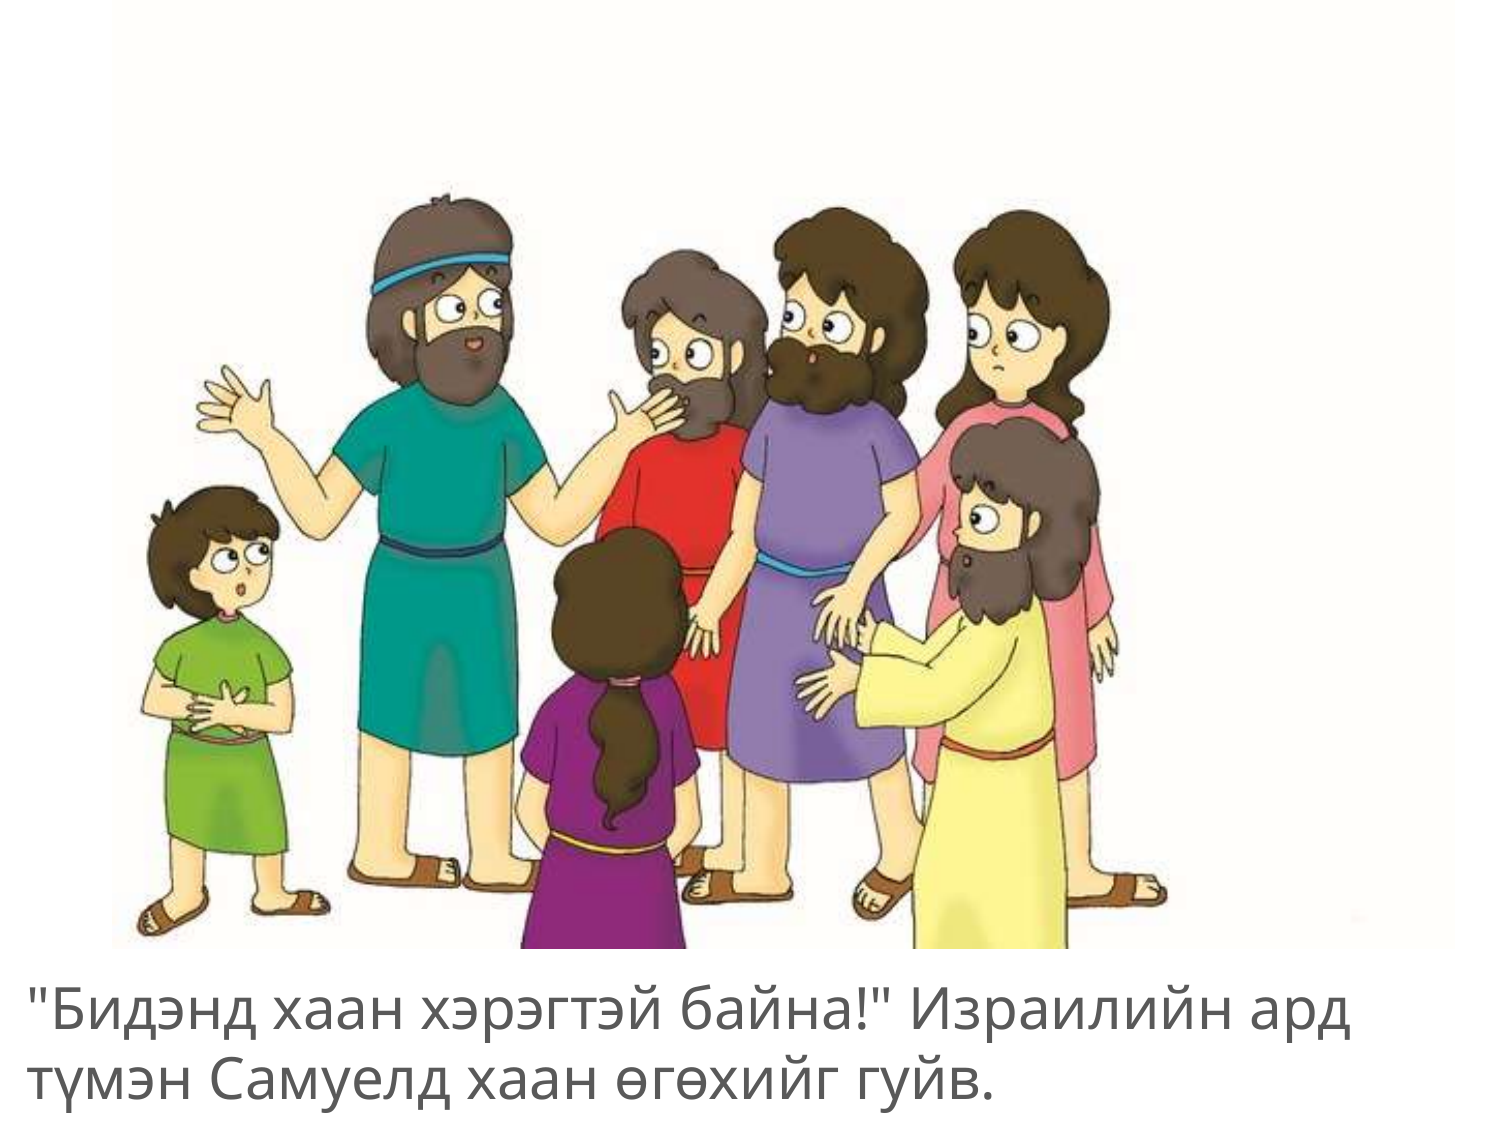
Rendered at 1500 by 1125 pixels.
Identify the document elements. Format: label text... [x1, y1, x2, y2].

text_box "Бидэнд хаан хэрэгтэй байна!" Израилийн ард түмэн Самуелд хаан өгөхийг гуйв. [11, 964, 1483, 1119]
picture [111, 0, 1455, 950]
